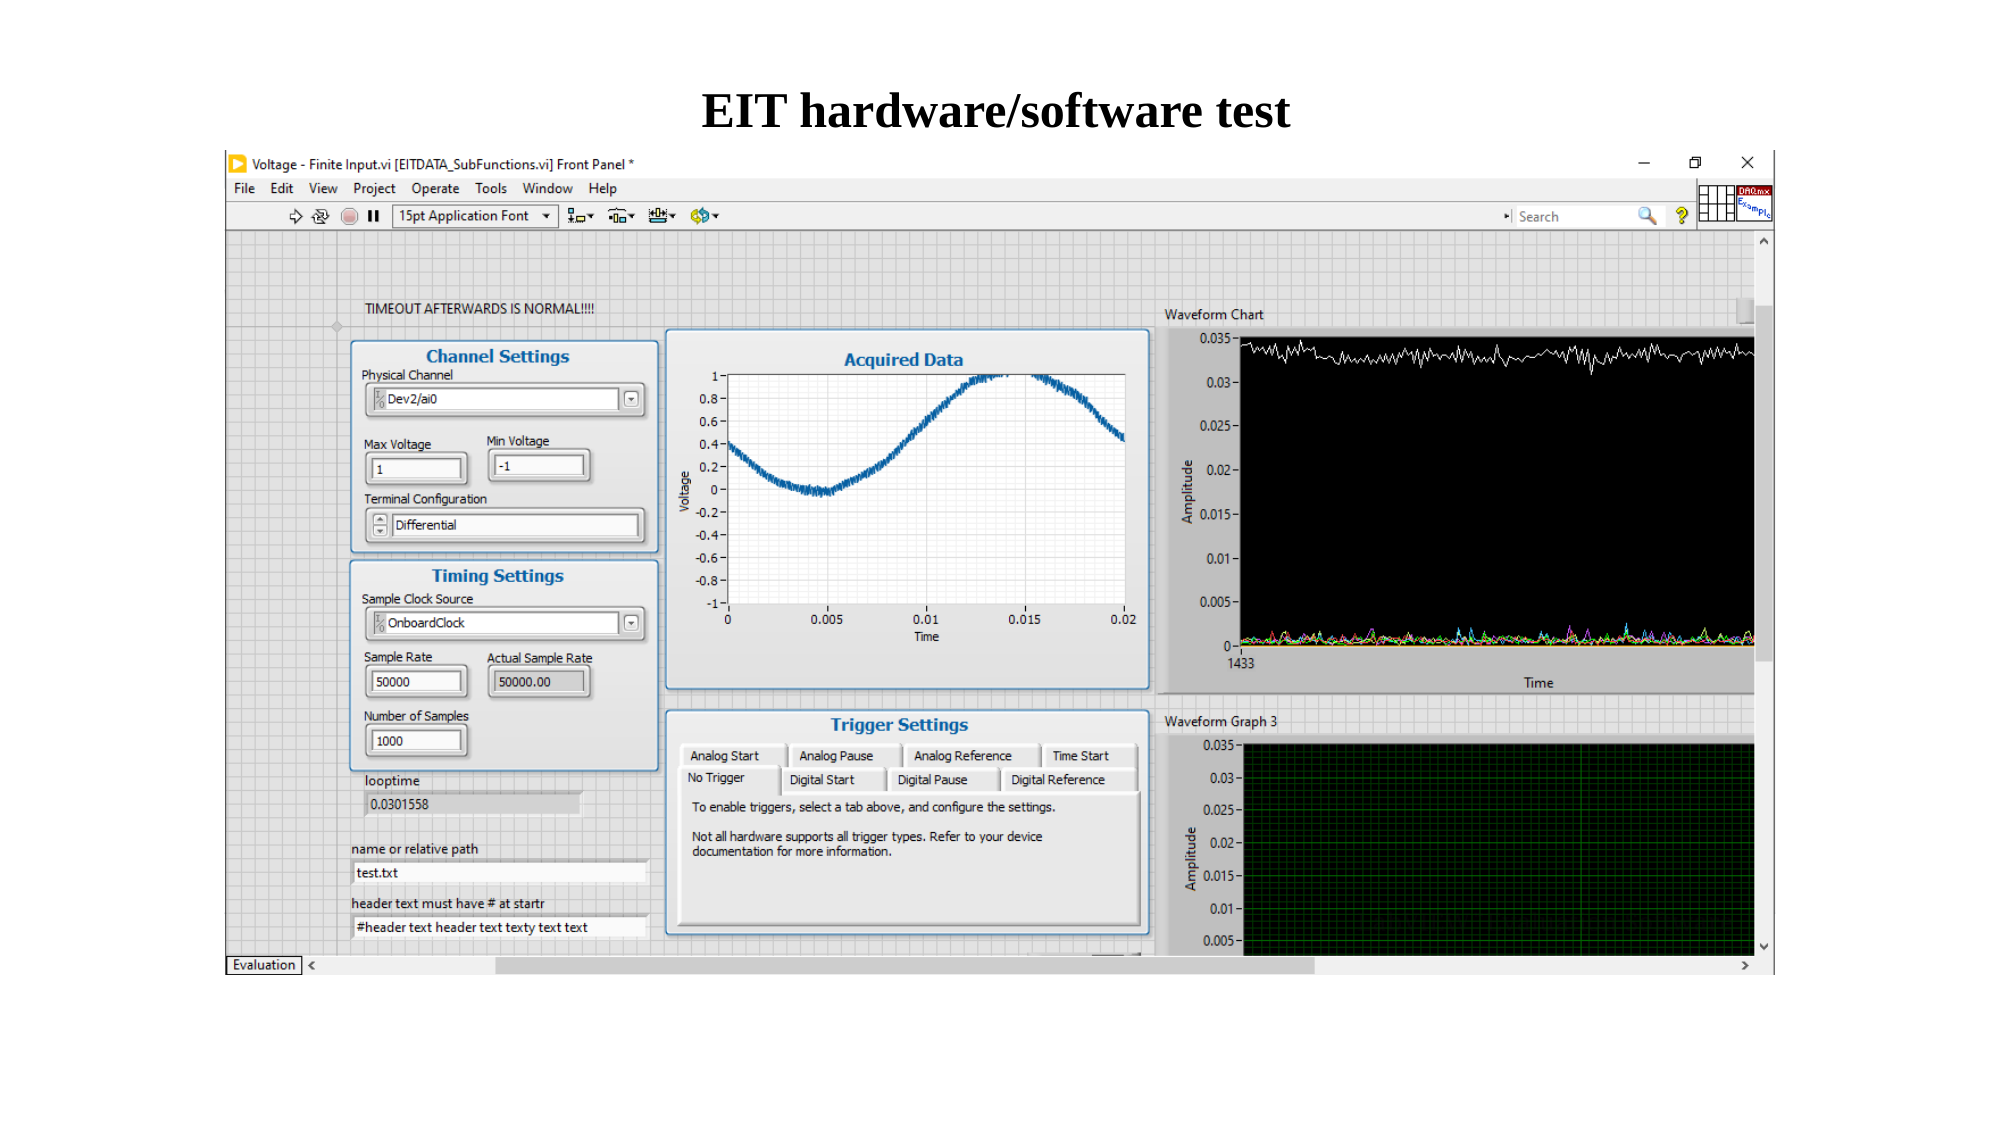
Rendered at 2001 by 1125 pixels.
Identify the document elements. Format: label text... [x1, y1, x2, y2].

text_box EIT hardware/software test [686, 70, 1313, 146]
picture [224, 150, 1776, 975]
